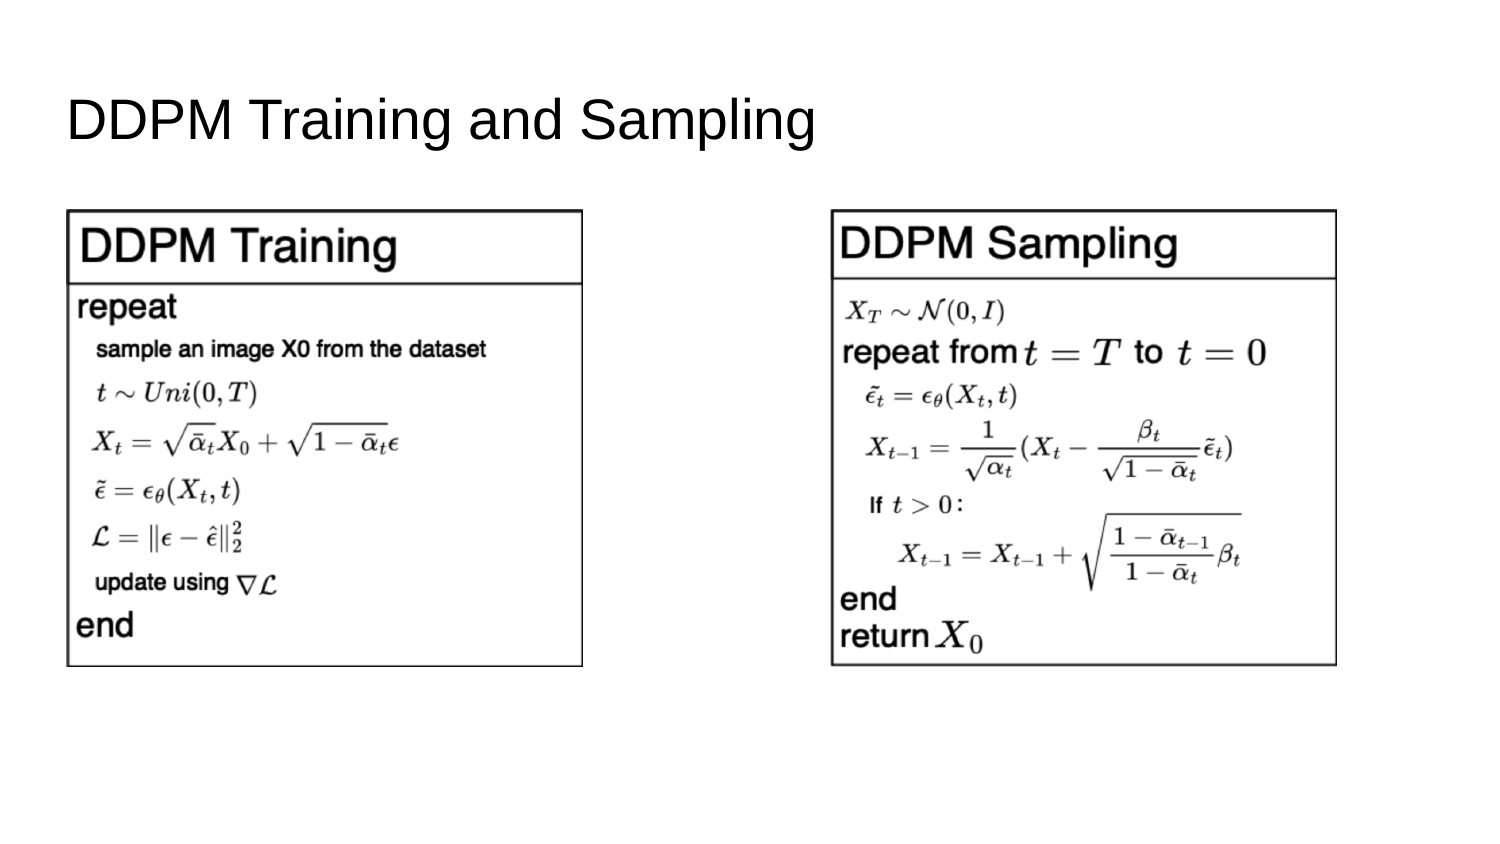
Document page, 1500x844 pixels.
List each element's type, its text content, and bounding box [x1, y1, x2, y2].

title DDPM Training and Sampling [51, 72, 1449, 167]
picture [812, 209, 1337, 689]
picture [66, 209, 583, 667]
